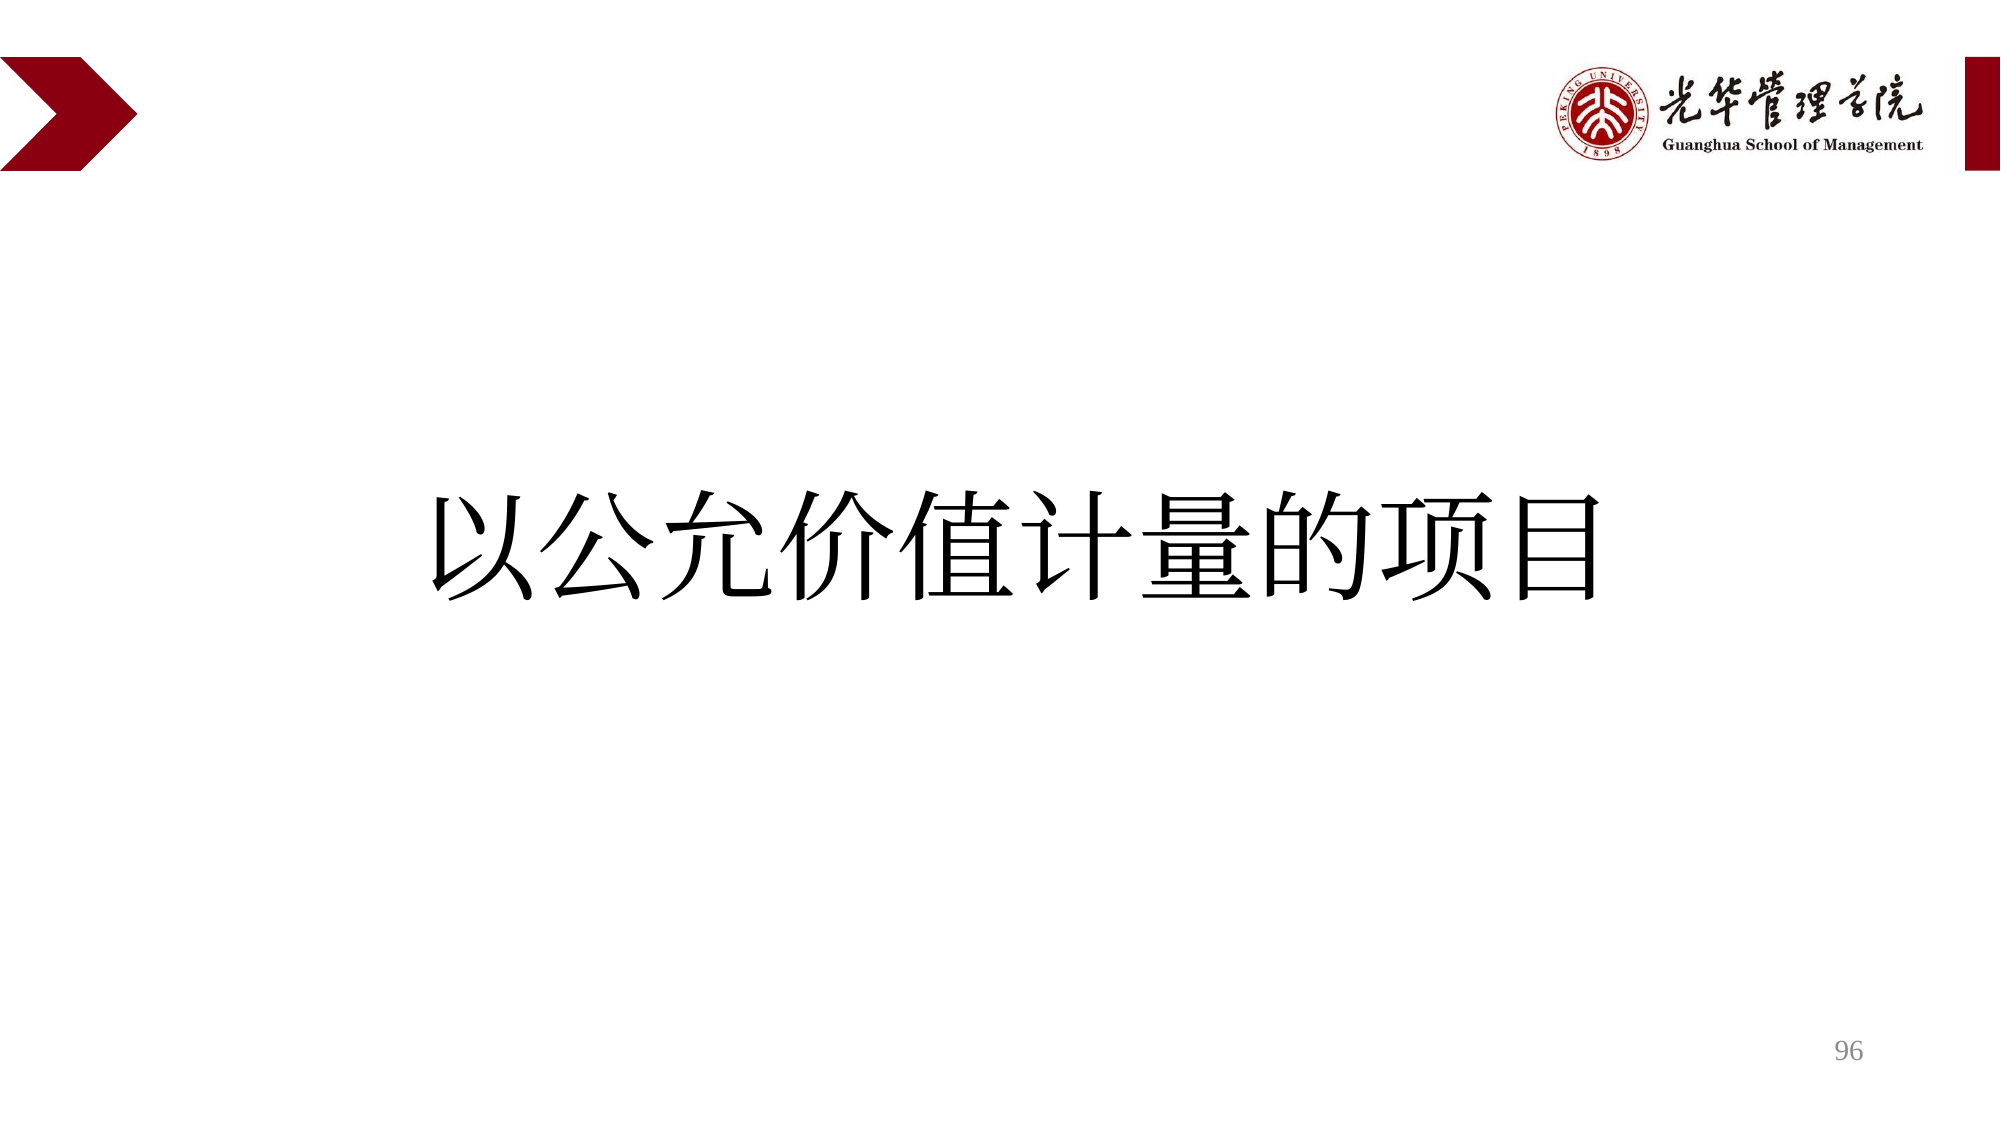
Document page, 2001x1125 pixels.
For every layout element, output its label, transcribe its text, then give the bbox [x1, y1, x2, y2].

picture [1507, 27, 1965, 200]
slide_number 96 [1429, 1018, 1880, 1079]
list 以公允价值计量的项目 [154, 391, 1880, 623]
